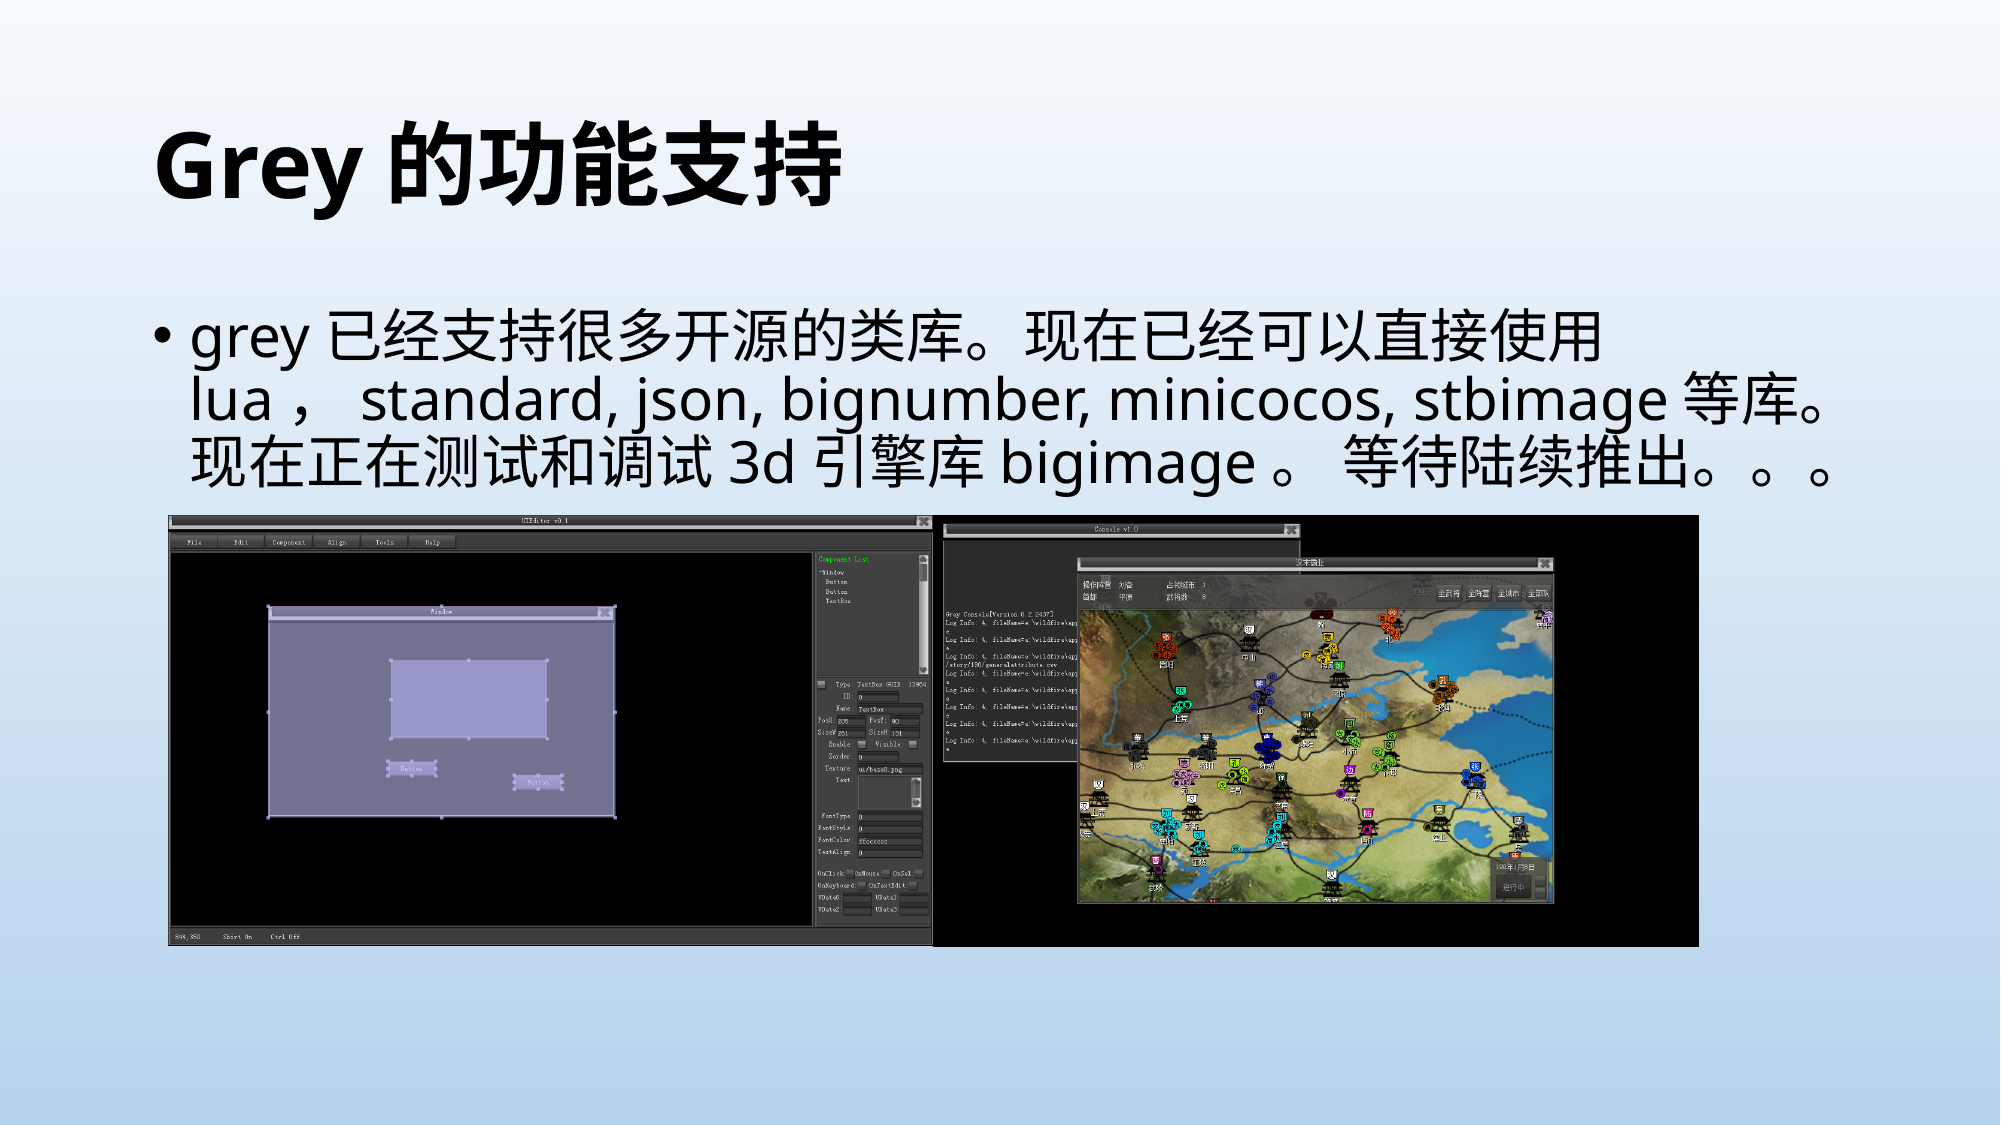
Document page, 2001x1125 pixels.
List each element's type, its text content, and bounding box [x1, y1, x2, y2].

list grey已经支持很多开源的类库。现在已经可以直接使用lua，standard, json, bignumber, minicocos, stbimage等库。现在正在测试和调试3d引擎库bigimage。 等待陆续推出。。。 [137, 299, 1863, 516]
title Grey的功能支持 [137, 59, 1863, 278]
picture [168, 515, 1699, 947]
